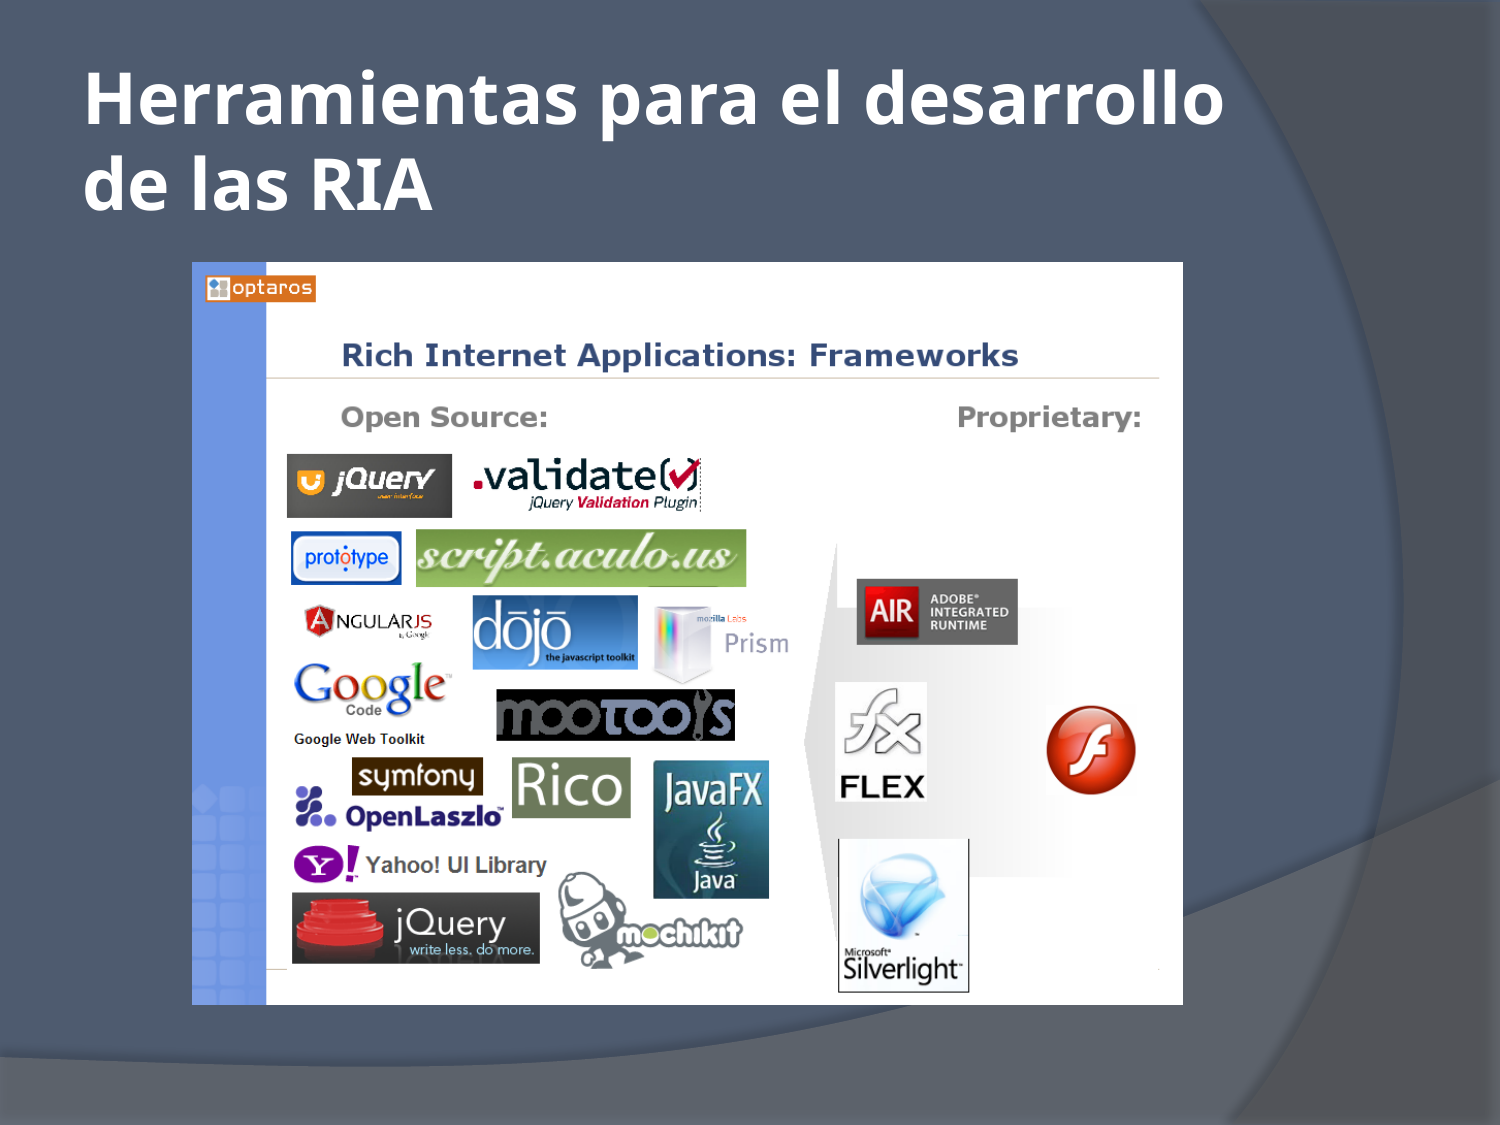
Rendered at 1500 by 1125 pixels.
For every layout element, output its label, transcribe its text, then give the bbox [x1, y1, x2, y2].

title Herramientas para el desarrollo de las RIA [75, 45, 1300, 233]
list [192, 262, 1183, 1006]
